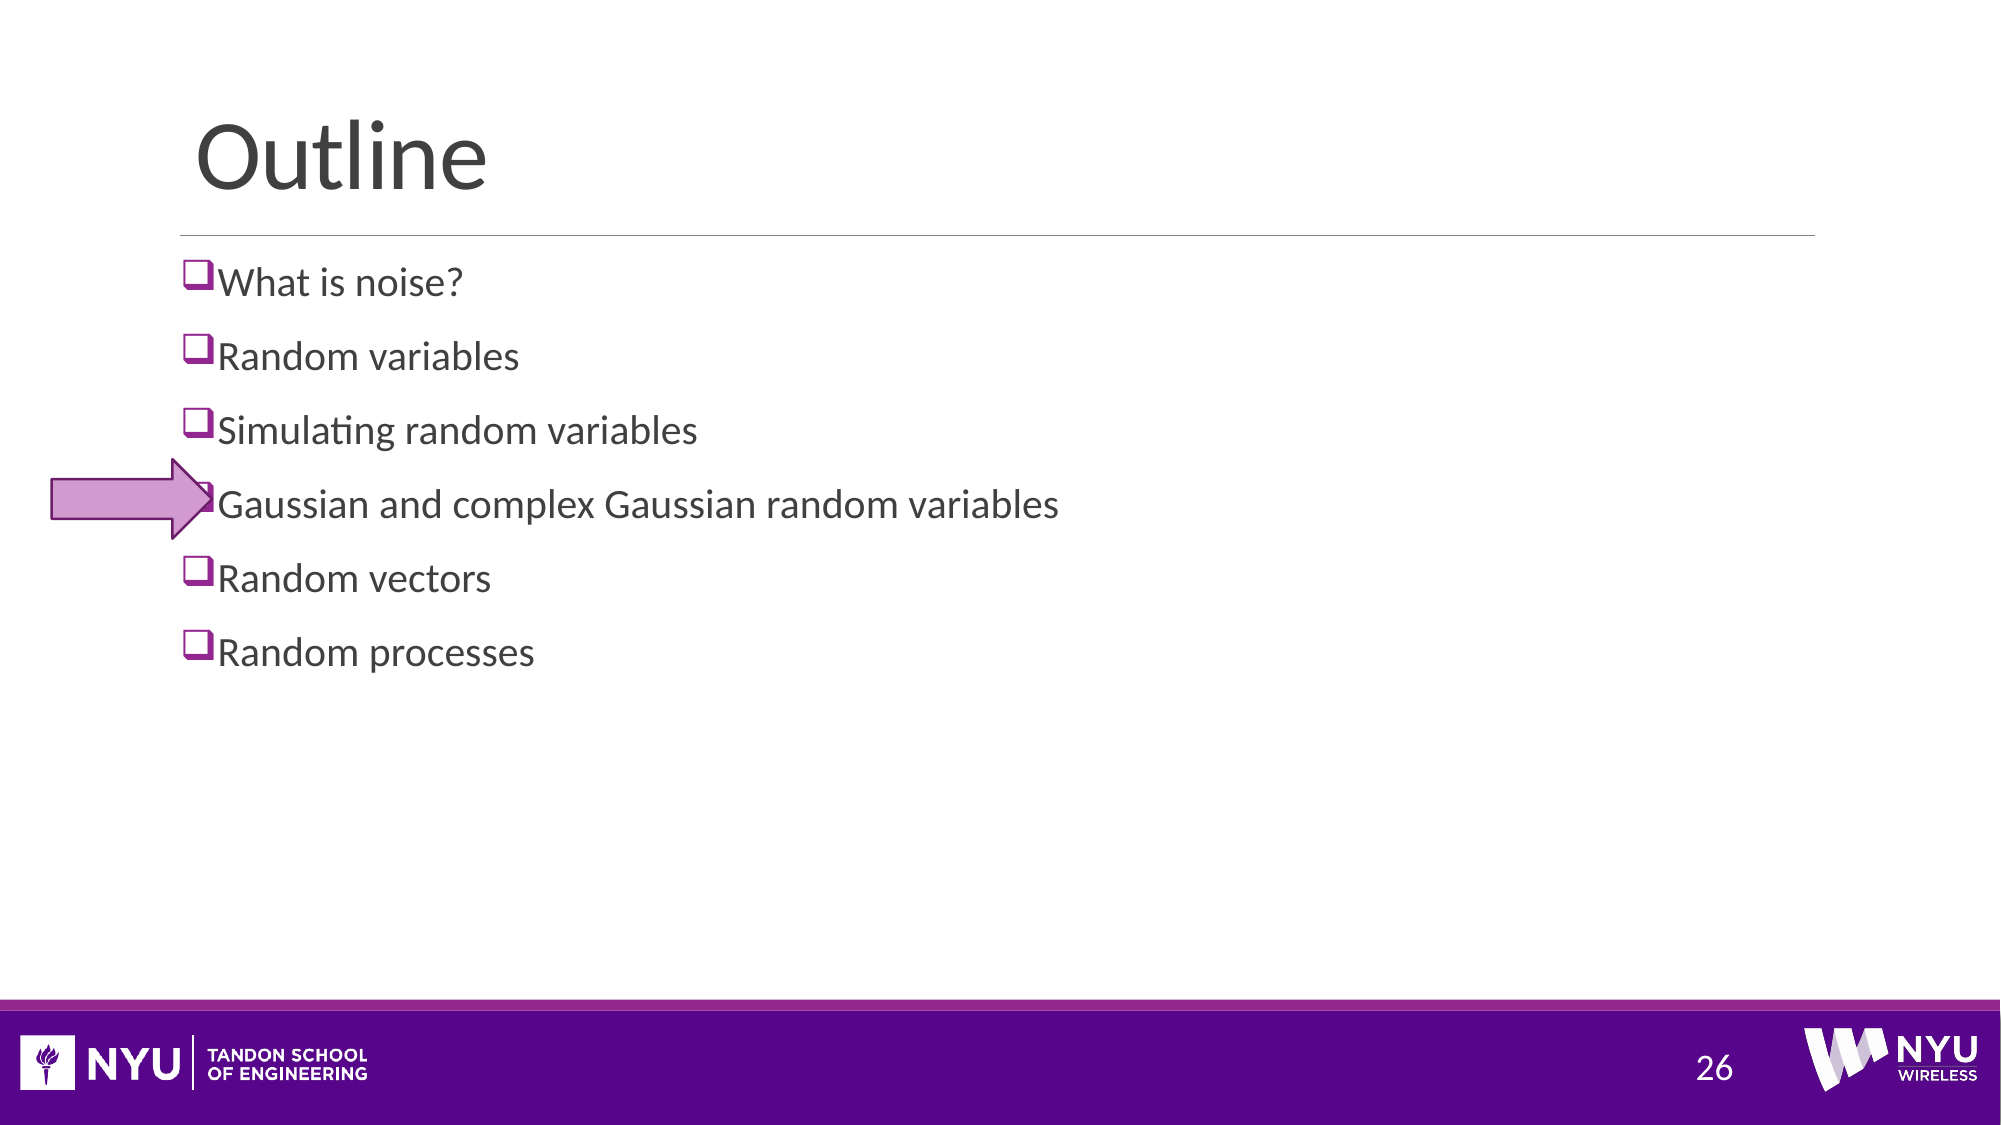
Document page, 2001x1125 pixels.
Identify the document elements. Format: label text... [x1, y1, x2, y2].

text_box [50, 458, 214, 540]
list What is noise? Random variables Simulating random variables Gaussian and complex Gaussian random variables Random vectors Random processes [180, 252, 1830, 963]
title Outline [180, 47, 1830, 218]
slide_number 26 [1533, 1035, 1749, 1096]
